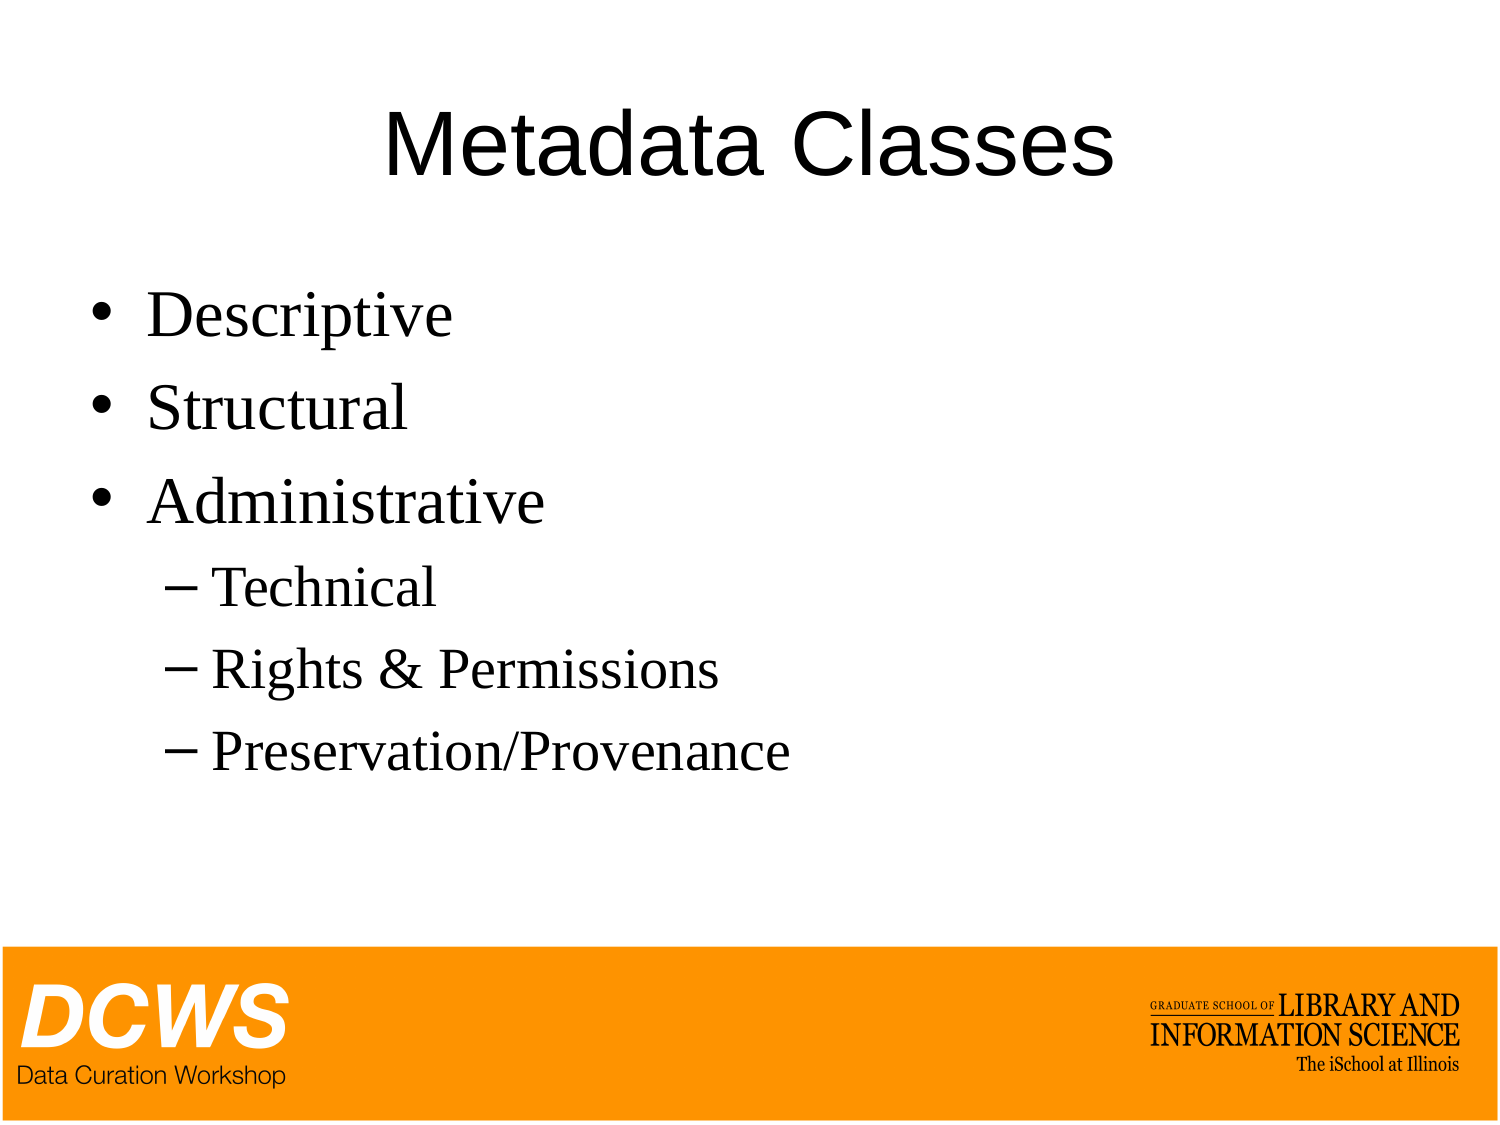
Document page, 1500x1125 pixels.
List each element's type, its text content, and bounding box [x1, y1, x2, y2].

picture [0, 944, 1500, 1123]
list Descriptive Structural Administrative Technical Rights & Permissions Preservation/Provenance [75, 262, 1425, 1005]
title Metadata Classes [75, 45, 1425, 233]
